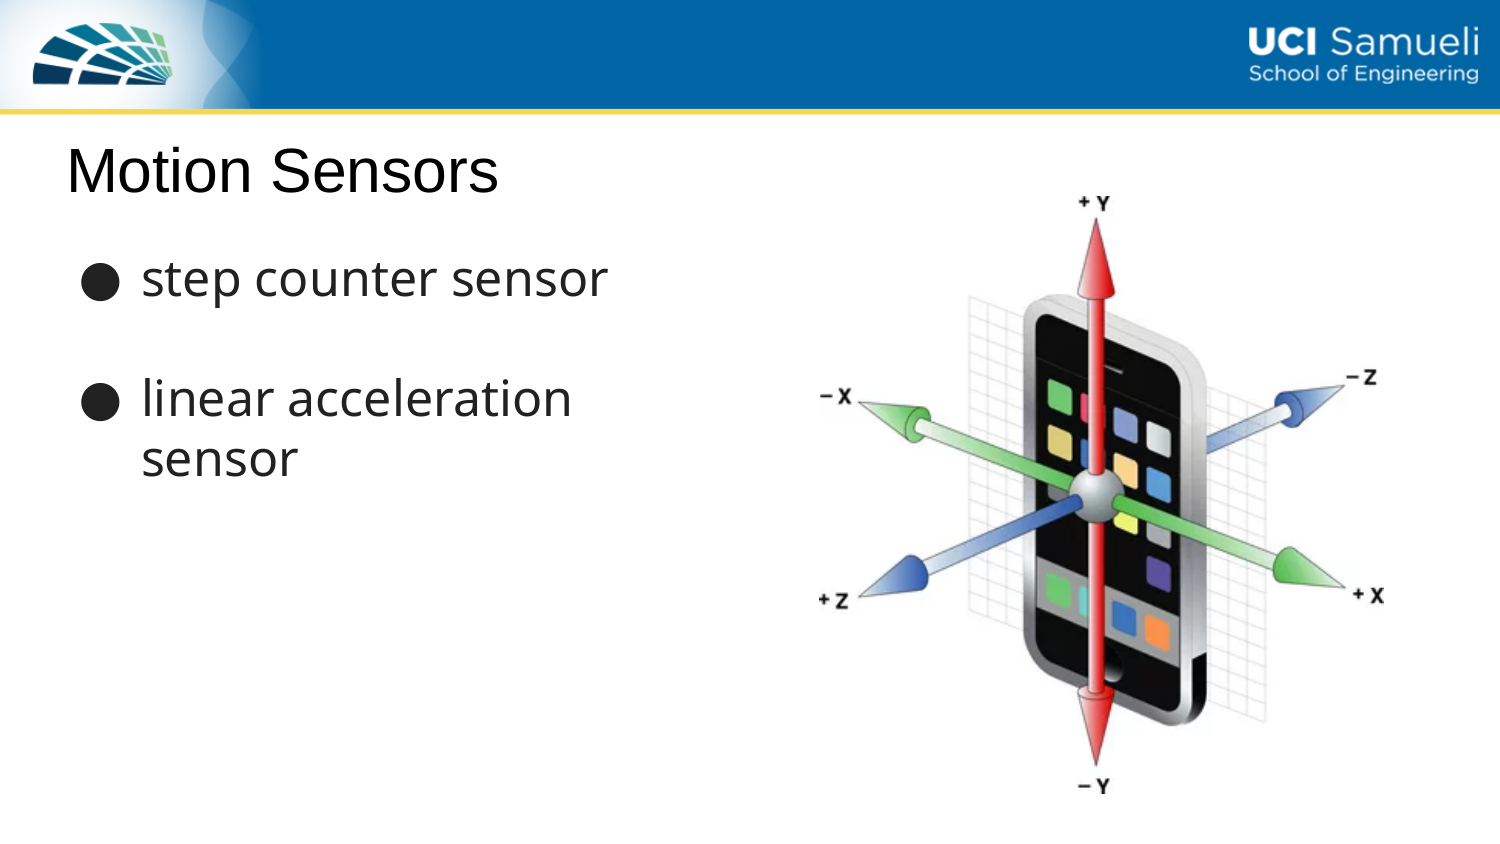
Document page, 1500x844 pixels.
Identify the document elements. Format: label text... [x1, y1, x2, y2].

picture [0, 0, 1500, 844]
text_box step counter sensor linear acceleration sensor [51, 231, 750, 590]
title Motion Sensors [51, 115, 1449, 210]
